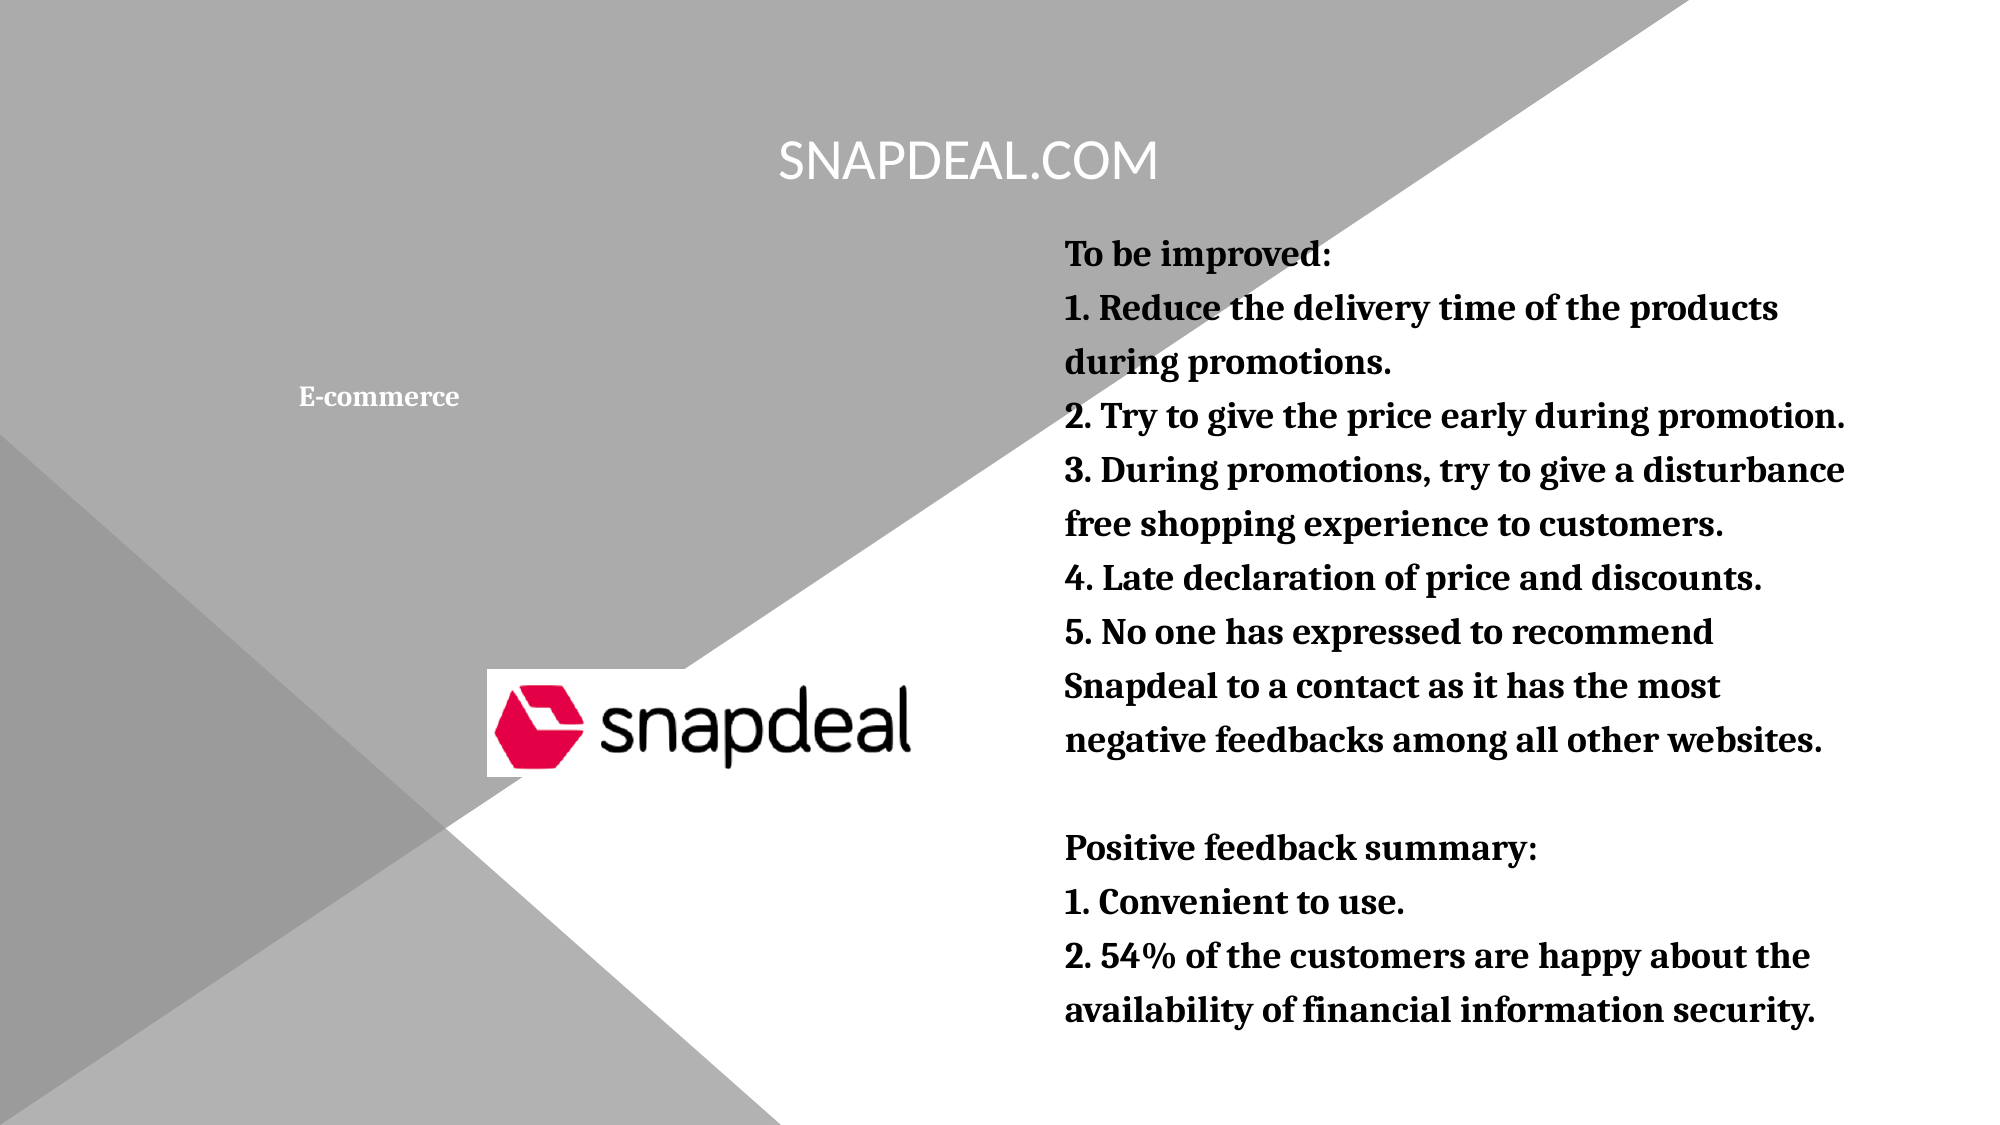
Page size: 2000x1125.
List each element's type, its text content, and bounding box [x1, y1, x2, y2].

title Snapdeal.com [399, 75, 1540, 192]
picture [486, 669, 925, 777]
list To be improved: 1. Reduce the delivery time of the products during promotions. 2. Try to give the price early during promotion. 3. During promotions, try to give a disturbance free shopping experience to customers. 4. Late declaration of price and discounts. 5. No one has expressed to recommend Snapdeal to a contact as it has the most negative feedbacks among all other websites. Positive feedback summary: 1. Convenient to use. 2. 54% of the customers are happy about the availability of financial information security. [1049, 212, 1883, 1038]
list E-commerce [283, 369, 700, 472]
